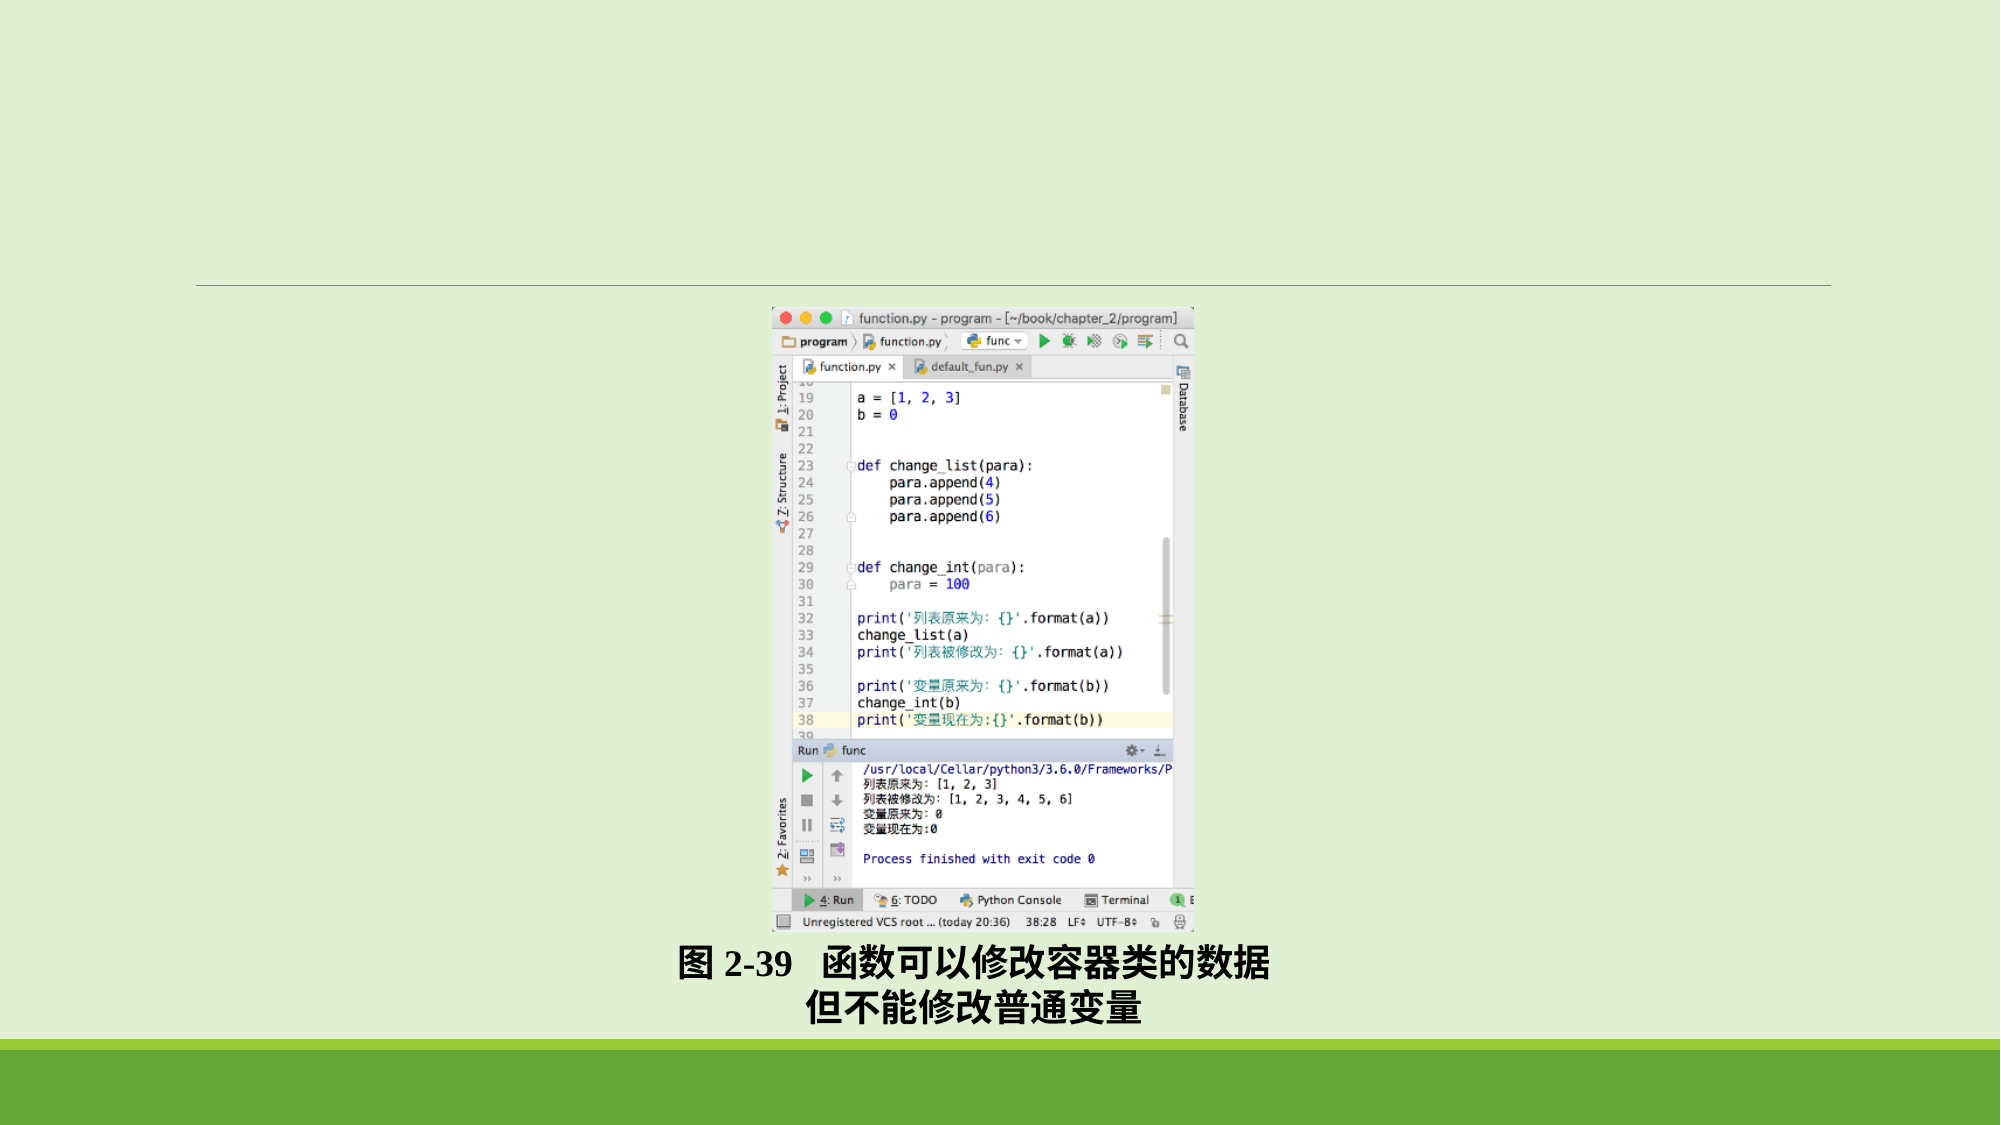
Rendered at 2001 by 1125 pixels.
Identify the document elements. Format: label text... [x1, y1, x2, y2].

text_box 图2-39 函数可以修改容器类的数据 但不能修改普通变量 [474, 932, 1475, 1037]
picture [772, 306, 1194, 933]
